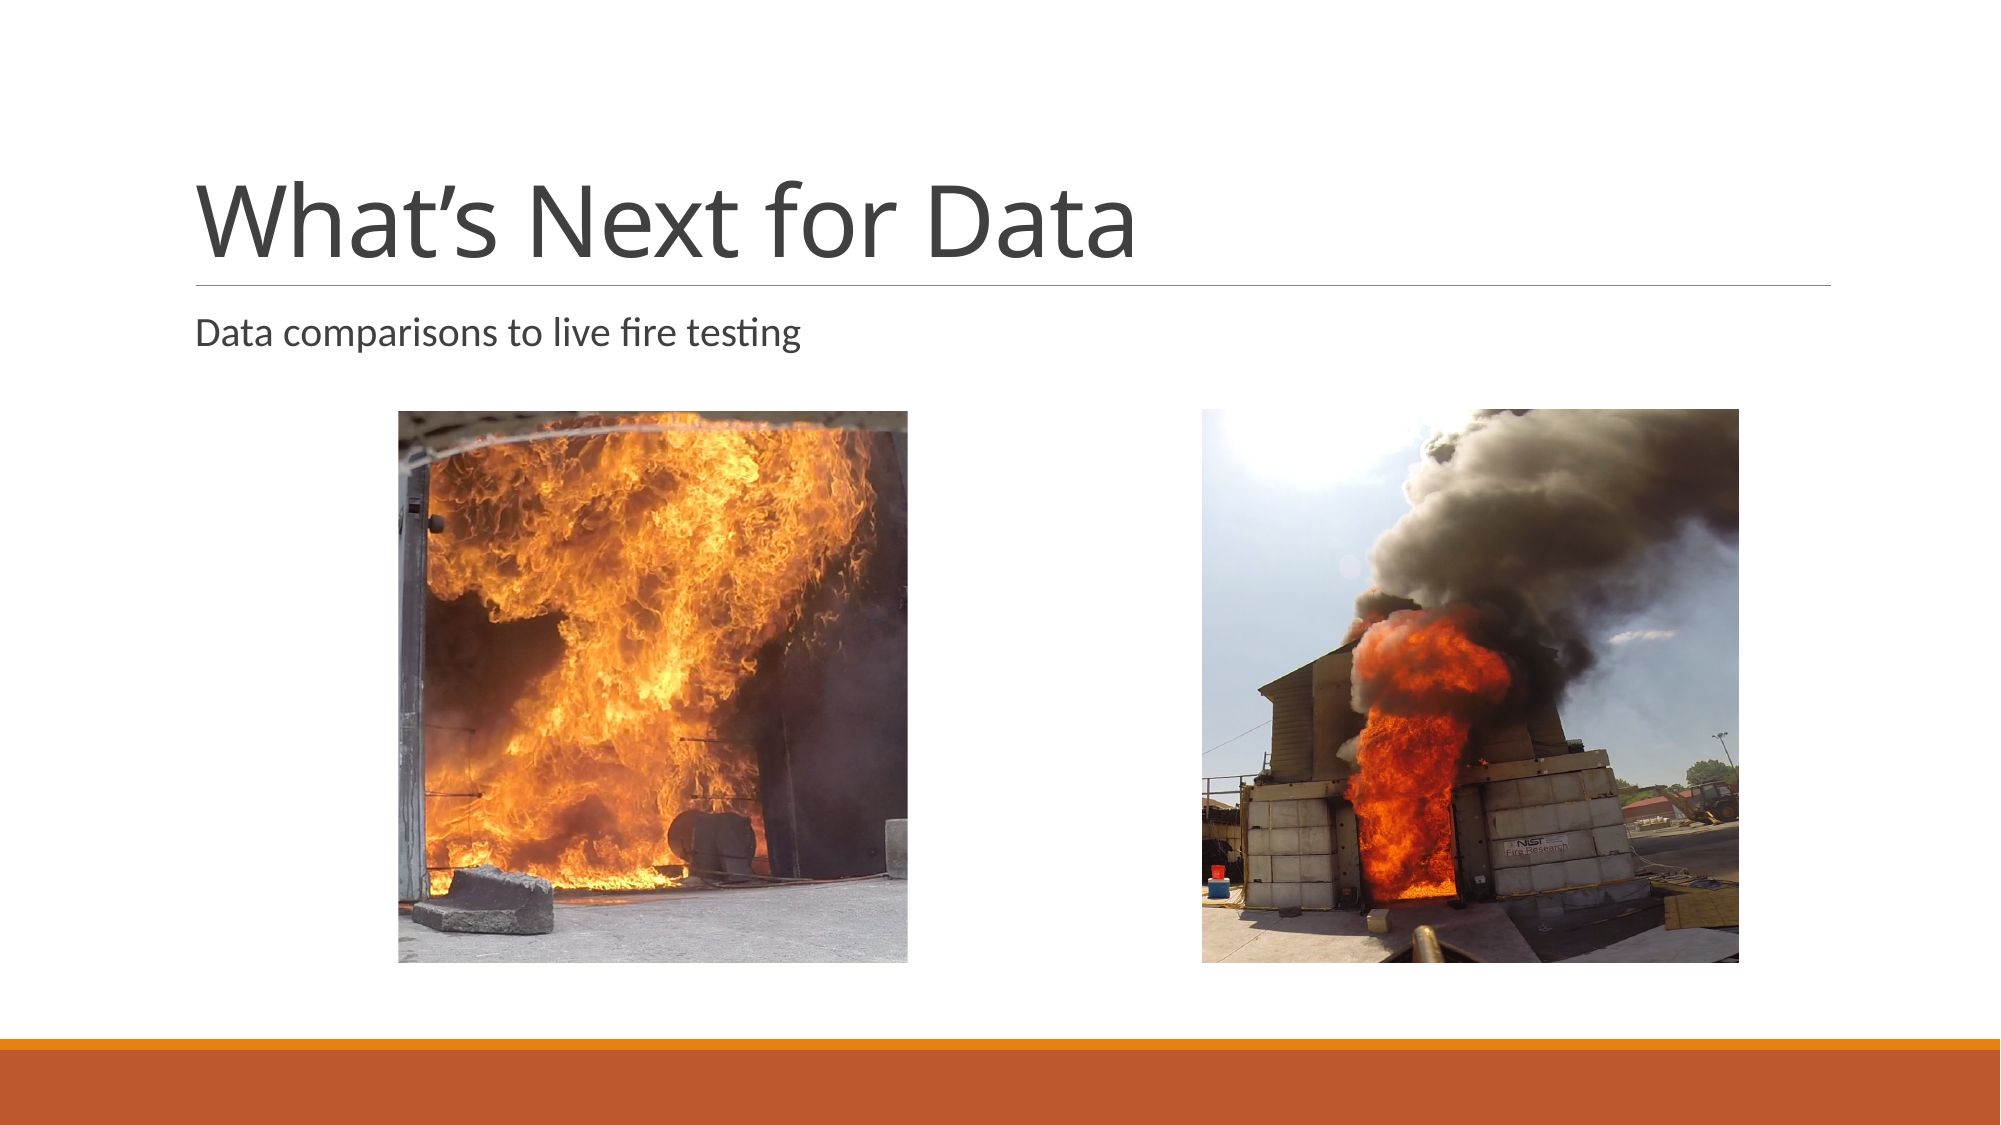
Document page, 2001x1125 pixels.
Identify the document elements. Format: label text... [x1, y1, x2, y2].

title What’s Next for Data [180, 47, 1830, 285]
list Data comparisons to live fire testing [180, 302, 990, 963]
picture [397, 409, 909, 964]
picture [1201, 409, 1740, 964]
